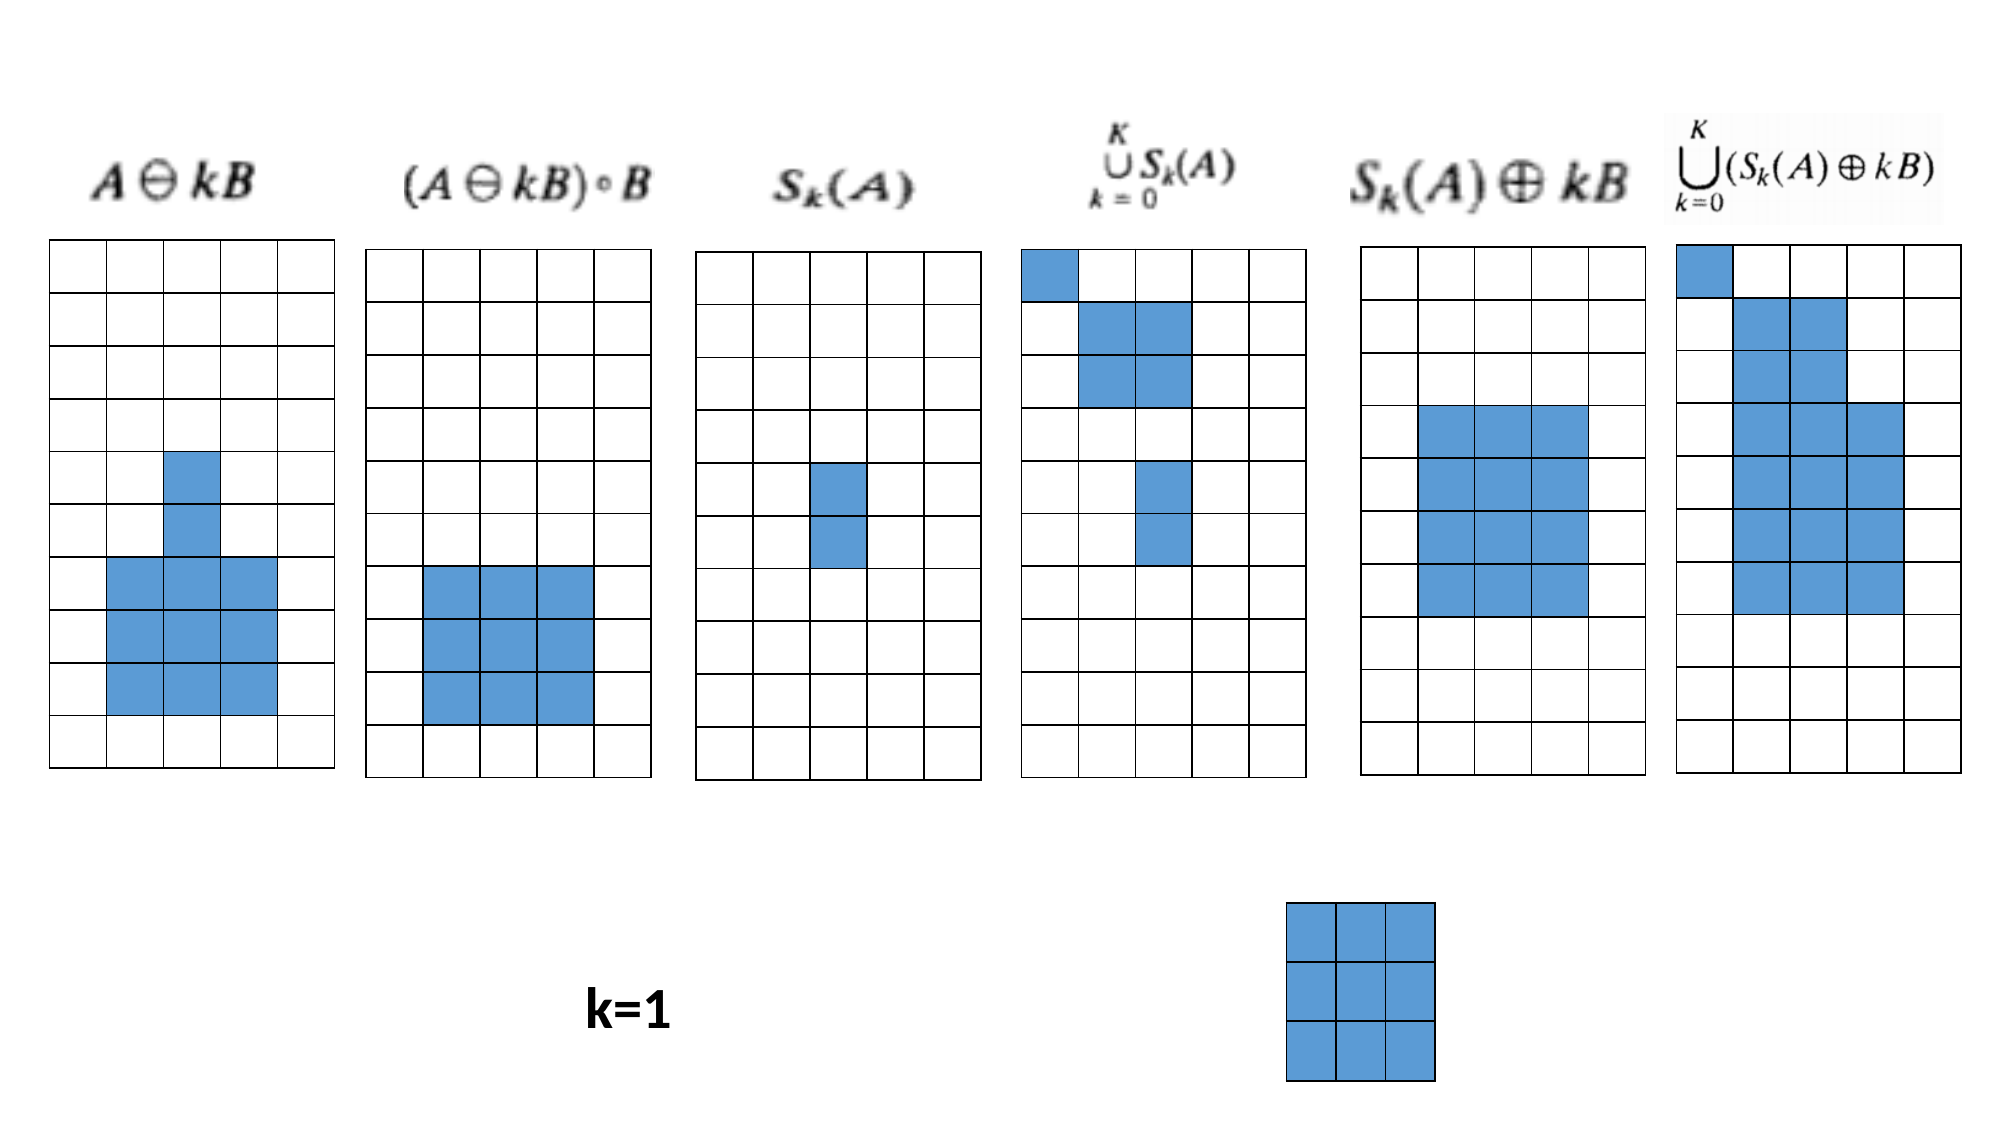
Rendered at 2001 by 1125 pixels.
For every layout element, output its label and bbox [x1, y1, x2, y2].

table_cell [1250, 303, 1305, 354]
table_cell [538, 726, 593, 777]
table_cell [595, 514, 650, 565]
table_cell [278, 294, 334, 345]
table_cell [1848, 615, 1903, 666]
table_cell [278, 505, 334, 556]
table_cell [1734, 668, 1789, 719]
table_cell [367, 726, 422, 777]
table_cell [1250, 726, 1305, 777]
table_cell [925, 569, 980, 620]
table_cell [1905, 721, 1960, 772]
table_cell [1677, 668, 1732, 719]
table_cell [538, 409, 593, 460]
table_cell [538, 567, 593, 618]
table_cell [1589, 565, 1645, 616]
table_cell [1905, 404, 1960, 455]
table_cell [278, 664, 334, 715]
table_cell [1791, 299, 1846, 350]
table_cell [1419, 670, 1474, 721]
table_cell [697, 305, 752, 357]
table_cell [424, 409, 479, 460]
table_cell [1791, 351, 1846, 402]
picture [1349, 139, 1639, 240]
table_cell [1848, 721, 1903, 772]
table_cell [868, 358, 923, 409]
table_cell [1532, 723, 1588, 774]
table_cell [1193, 673, 1248, 724]
table_cell [754, 464, 809, 515]
table_cell [925, 675, 980, 726]
table_cell [50, 505, 106, 556]
table_header [538, 250, 593, 301]
table_cell [1475, 618, 1531, 669]
table_header [221, 241, 277, 292]
table_cell [1022, 567, 1078, 618]
table_cell [925, 728, 980, 779]
table_cell [1419, 565, 1474, 616]
table_cell [1848, 404, 1903, 455]
table_cell [1250, 356, 1305, 407]
table_cell [1079, 567, 1135, 618]
table_cell [107, 558, 163, 609]
table_header [1734, 246, 1789, 297]
table_header [278, 241, 334, 292]
table_cell [1022, 620, 1078, 671]
table_header [1079, 250, 1135, 301]
table_cell [1791, 563, 1846, 614]
table_cell [1905, 563, 1960, 614]
table_cell [1791, 615, 1846, 666]
table_cell [1475, 512, 1531, 563]
table_cell [1734, 721, 1789, 772]
table_header [811, 253, 866, 304]
picture [404, 154, 655, 225]
table_cell [367, 620, 422, 671]
table_cell [50, 452, 106, 503]
table_cell [1250, 620, 1305, 671]
table_cell [221, 716, 277, 767]
table_cell [1532, 618, 1588, 669]
table_cell [481, 356, 536, 407]
table_cell [697, 569, 752, 620]
table_cell [1677, 615, 1732, 666]
table_cell [424, 303, 479, 354]
table_cell [1136, 462, 1191, 513]
table_cell [1419, 459, 1474, 510]
table_cell [164, 347, 220, 398]
table_cell [1022, 673, 1078, 724]
table_cell [367, 673, 422, 724]
table_cell [754, 622, 809, 673]
table_cell [754, 411, 809, 462]
table_cell [1589, 512, 1645, 563]
table_cell [50, 558, 106, 609]
table_header [868, 253, 923, 304]
table_header [1022, 250, 1078, 301]
table_cell [1250, 673, 1305, 724]
table_cell [107, 664, 163, 715]
table_cell [925, 517, 980, 568]
table_cell [697, 728, 752, 779]
table_header [50, 241, 106, 292]
table_cell [424, 514, 479, 565]
table_cell [481, 567, 536, 618]
table_cell [1362, 459, 1417, 510]
table_cell [1475, 354, 1531, 405]
table_cell [1362, 354, 1417, 405]
table_cell [1532, 459, 1588, 510]
table_cell [1022, 303, 1078, 354]
table_cell [1475, 670, 1531, 721]
table_cell [1791, 404, 1846, 455]
table_cell [595, 673, 650, 724]
table_cell [1193, 514, 1248, 565]
table_header [1905, 246, 1960, 297]
table_cell [424, 567, 479, 618]
table_cell [107, 716, 163, 767]
table_cell [1193, 409, 1248, 460]
table_cell [1532, 354, 1588, 405]
table_cell [107, 400, 163, 451]
table_cell [1287, 963, 1335, 1020]
table_cell [1734, 299, 1789, 350]
table_cell [1079, 726, 1135, 777]
table_cell [1079, 303, 1135, 354]
table_cell [1079, 673, 1135, 724]
table_cell [1362, 723, 1417, 774]
table_cell [1022, 409, 1078, 460]
table_cell [1532, 301, 1588, 352]
table_cell [1337, 1022, 1385, 1080]
table_cell [868, 622, 923, 673]
table_cell [1848, 457, 1903, 508]
table_cell [1848, 563, 1903, 614]
table_cell [164, 452, 220, 503]
table_cell [1136, 356, 1191, 407]
table_cell [367, 567, 422, 618]
table_cell [811, 464, 866, 515]
table_cell [1589, 354, 1645, 405]
table_cell [481, 409, 536, 460]
table_header [925, 253, 980, 304]
table_cell [164, 294, 220, 345]
table_cell [868, 464, 923, 515]
picture [88, 143, 259, 225]
table_header [164, 241, 220, 292]
table_cell [1193, 356, 1248, 407]
table_cell [1677, 563, 1732, 614]
table_cell [221, 664, 277, 715]
table_cell [1589, 406, 1645, 457]
table_cell [278, 452, 334, 503]
table_cell [1677, 457, 1732, 508]
table_cell [697, 358, 752, 409]
table_cell [868, 517, 923, 568]
table_cell [868, 675, 923, 726]
table_cell [811, 569, 866, 620]
table_cell [424, 356, 479, 407]
table_cell [1193, 726, 1248, 777]
table_cell [107, 611, 163, 662]
table_cell [1734, 510, 1789, 561]
table_cell [278, 558, 334, 609]
table_cell [221, 452, 277, 503]
table_cell [697, 464, 752, 515]
table_header [1419, 248, 1474, 299]
table_cell [1362, 618, 1417, 669]
table_cell [1362, 670, 1417, 721]
table_cell [1905, 615, 1960, 666]
table_cell [367, 514, 422, 565]
table_cell [1079, 514, 1135, 565]
table_cell [1193, 462, 1248, 513]
table_cell [164, 558, 220, 609]
table_cell [1791, 721, 1846, 772]
table_cell [1848, 299, 1903, 350]
table_cell [1079, 409, 1135, 460]
table_cell [1136, 620, 1191, 671]
table_cell [1589, 459, 1645, 510]
table_cell [1532, 565, 1588, 616]
table_cell [697, 622, 752, 673]
table_cell [221, 505, 277, 556]
table_header [754, 253, 809, 304]
table_cell [595, 726, 650, 777]
table_cell [1589, 618, 1645, 669]
table_cell [1136, 673, 1191, 724]
table_cell [1362, 406, 1417, 457]
table_header [1337, 904, 1385, 961]
table_header [697, 253, 752, 304]
table_cell [221, 400, 277, 451]
table_cell [164, 400, 220, 451]
table_cell [1419, 354, 1474, 405]
table_cell [1532, 512, 1588, 563]
table_cell [107, 294, 163, 345]
table_cell [811, 411, 866, 462]
table_header [1287, 904, 1335, 961]
table_cell [221, 294, 277, 345]
table_cell [221, 611, 277, 662]
table_cell [107, 505, 163, 556]
table_cell [1734, 457, 1789, 508]
table_cell [1848, 510, 1903, 561]
table_cell [1136, 567, 1191, 618]
table_cell [1475, 723, 1531, 774]
table_cell [164, 716, 220, 767]
table_cell [595, 303, 650, 354]
table_cell [538, 514, 593, 565]
table_cell [925, 622, 980, 673]
table_cell [424, 620, 479, 671]
table_cell [1136, 514, 1191, 565]
table_cell [1079, 462, 1135, 513]
picture [1664, 106, 1944, 232]
table_cell [1791, 510, 1846, 561]
table_cell [1589, 301, 1645, 352]
table_cell [595, 409, 650, 460]
table_cell [1475, 301, 1531, 352]
table_cell [1386, 1022, 1434, 1080]
table_header [1362, 248, 1417, 299]
table_cell [1677, 510, 1732, 561]
table_cell [164, 664, 220, 715]
table_cell [925, 358, 980, 409]
table_header [1193, 250, 1248, 301]
table_cell [481, 462, 536, 513]
table_cell [221, 558, 277, 609]
table_cell [595, 356, 650, 407]
table_cell [1589, 670, 1645, 721]
table_cell [754, 728, 809, 779]
table_cell [1250, 567, 1305, 618]
table_cell [1419, 406, 1474, 457]
table_cell [697, 411, 752, 462]
table_cell [1022, 726, 1078, 777]
table_cell [538, 356, 593, 407]
table_cell [107, 452, 163, 503]
table_cell [595, 620, 650, 671]
table_header [367, 250, 422, 301]
table_cell [1791, 668, 1846, 719]
table_cell [925, 411, 980, 462]
table_cell [595, 462, 650, 513]
table_cell [868, 569, 923, 620]
table_cell [1022, 514, 1078, 565]
table_cell [868, 728, 923, 779]
table_cell [1250, 409, 1305, 460]
table_header [424, 250, 479, 301]
table_header [1475, 248, 1531, 299]
table_cell [1677, 299, 1732, 350]
table_cell [1791, 457, 1846, 508]
table_cell [754, 675, 809, 726]
table_cell [595, 567, 650, 618]
table_cell [1532, 406, 1588, 457]
table_cell [481, 514, 536, 565]
table_cell [1079, 356, 1135, 407]
table_cell [538, 673, 593, 724]
table_cell [868, 411, 923, 462]
table_cell [1532, 670, 1588, 721]
table_cell [1136, 303, 1191, 354]
table_cell [1905, 299, 1960, 350]
table_cell [1250, 514, 1305, 565]
table_cell [538, 620, 593, 671]
table_cell [697, 675, 752, 726]
table_cell [1250, 462, 1305, 513]
table_cell [424, 726, 479, 777]
table_cell [1905, 668, 1960, 719]
table_cell [1419, 618, 1474, 669]
table_header [1791, 246, 1846, 297]
table_cell [481, 726, 536, 777]
table_cell [1677, 404, 1732, 455]
table_cell [868, 305, 923, 357]
table_cell [1287, 1022, 1335, 1080]
picture [767, 154, 928, 235]
table_cell [811, 675, 866, 726]
table_cell [1419, 512, 1474, 563]
table_cell [1905, 351, 1960, 402]
table_cell [481, 620, 536, 671]
table_cell [1734, 563, 1789, 614]
table_cell [1677, 721, 1732, 772]
table_cell [481, 303, 536, 354]
table_cell [278, 400, 334, 451]
table_cell [1362, 301, 1417, 352]
table_cell [1193, 567, 1248, 618]
table_cell [1677, 351, 1732, 402]
table_cell [811, 728, 866, 779]
table_cell [1362, 512, 1417, 563]
table_cell [1386, 963, 1434, 1020]
table_cell [538, 303, 593, 354]
table_header [1250, 250, 1305, 301]
table_cell [754, 358, 809, 409]
table_cell [754, 517, 809, 568]
table_header [481, 250, 536, 301]
table_cell [50, 294, 106, 345]
table_cell [925, 305, 980, 357]
table_cell [107, 347, 163, 398]
table_cell [50, 347, 106, 398]
table_cell [1589, 723, 1645, 774]
table_cell [278, 611, 334, 662]
table_cell [50, 611, 106, 662]
table_header [1677, 246, 1732, 297]
table_cell [367, 303, 422, 354]
table_cell [1136, 726, 1191, 777]
table_cell [1734, 404, 1789, 455]
table_header [1848, 246, 1903, 297]
table_cell [1734, 351, 1789, 402]
table_cell [1848, 351, 1903, 402]
table_cell [367, 462, 422, 513]
table_cell [1848, 668, 1903, 719]
table_cell [811, 517, 866, 568]
table_cell [1362, 565, 1417, 616]
text_box [553, 929, 705, 1081]
table_cell [50, 664, 106, 715]
picture [1076, 113, 1252, 225]
table_cell [925, 464, 980, 515]
table_cell [1475, 406, 1531, 457]
table_cell [1905, 510, 1960, 561]
table_cell [1136, 409, 1191, 460]
table_cell [1079, 620, 1135, 671]
table_cell [164, 505, 220, 556]
table_cell [1193, 303, 1248, 354]
table_cell [278, 347, 334, 398]
table_cell [50, 716, 106, 767]
table_header [1589, 248, 1645, 299]
table_cell [50, 400, 106, 451]
table_cell [1734, 615, 1789, 666]
table_cell [811, 622, 866, 673]
table_header [1532, 248, 1588, 299]
table_cell [754, 569, 809, 620]
table_cell [367, 409, 422, 460]
table_cell [424, 462, 479, 513]
table_cell [164, 611, 220, 662]
table_cell [278, 716, 334, 767]
table_header [1386, 904, 1434, 961]
table_cell [811, 305, 866, 357]
table_cell [1419, 301, 1474, 352]
table_cell [1337, 963, 1385, 1020]
table_cell [811, 358, 866, 409]
table_cell [1022, 356, 1078, 407]
table_cell [1419, 723, 1474, 774]
table_header [1136, 250, 1191, 301]
table_cell [538, 462, 593, 513]
table_cell [697, 517, 752, 568]
table_header [107, 241, 163, 292]
table_cell [754, 305, 809, 357]
table_header [595, 250, 650, 301]
table_cell [481, 673, 536, 724]
table_cell [1193, 620, 1248, 671]
table_cell [1475, 459, 1531, 510]
table_cell [424, 673, 479, 724]
table_cell [1022, 462, 1078, 513]
table_cell [1475, 565, 1531, 616]
table_cell [221, 347, 277, 398]
table_cell [367, 356, 422, 407]
table_cell [1905, 457, 1960, 508]
